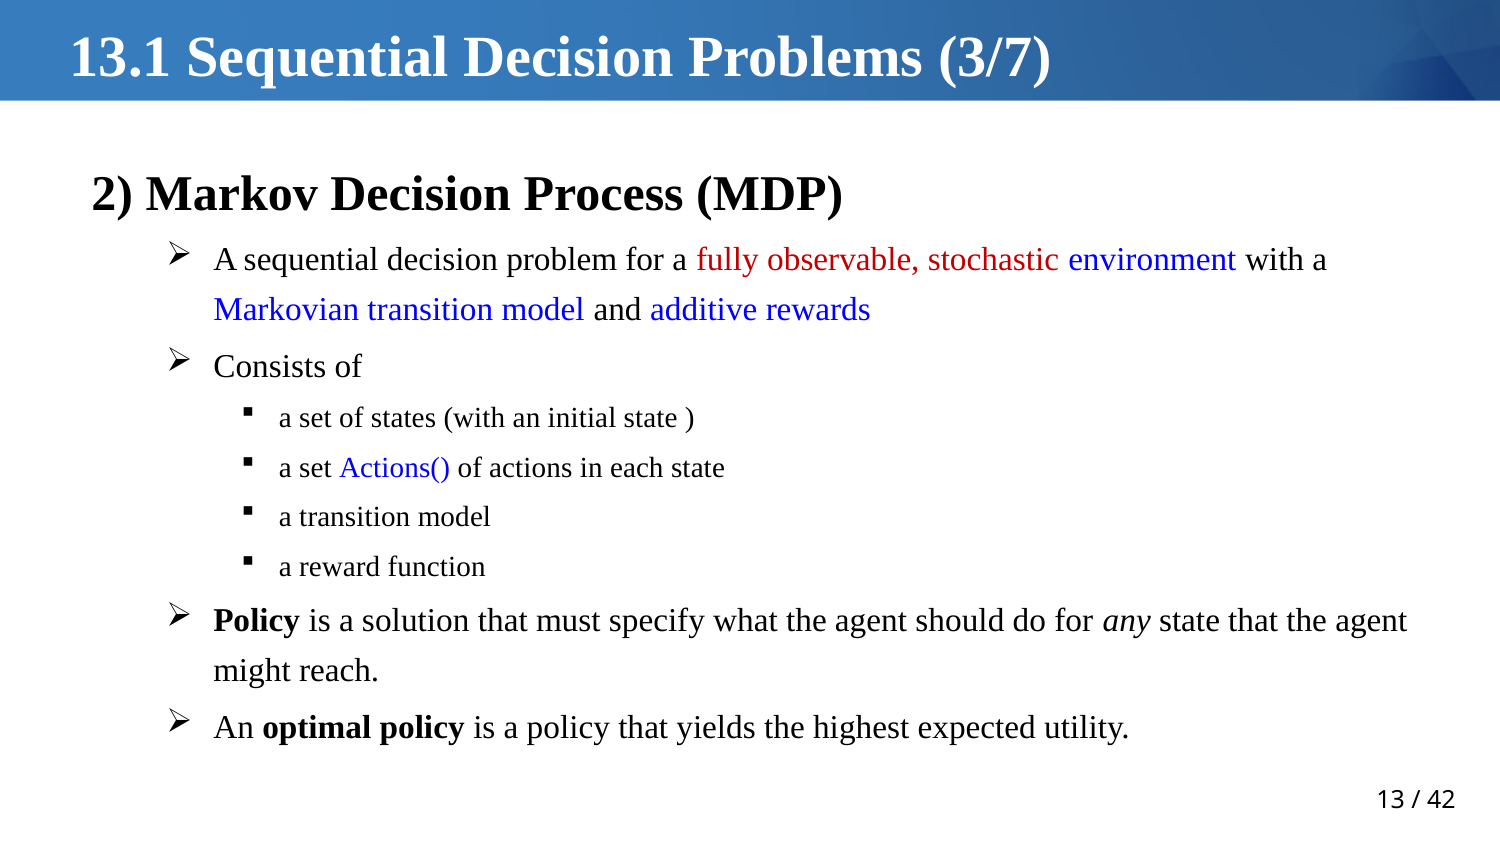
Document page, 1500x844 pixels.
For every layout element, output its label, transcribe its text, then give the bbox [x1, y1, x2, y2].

title 13.1 Sequential Decision Problems (3/7) [55, 10, 1378, 95]
picture [0, 0, 1500, 103]
